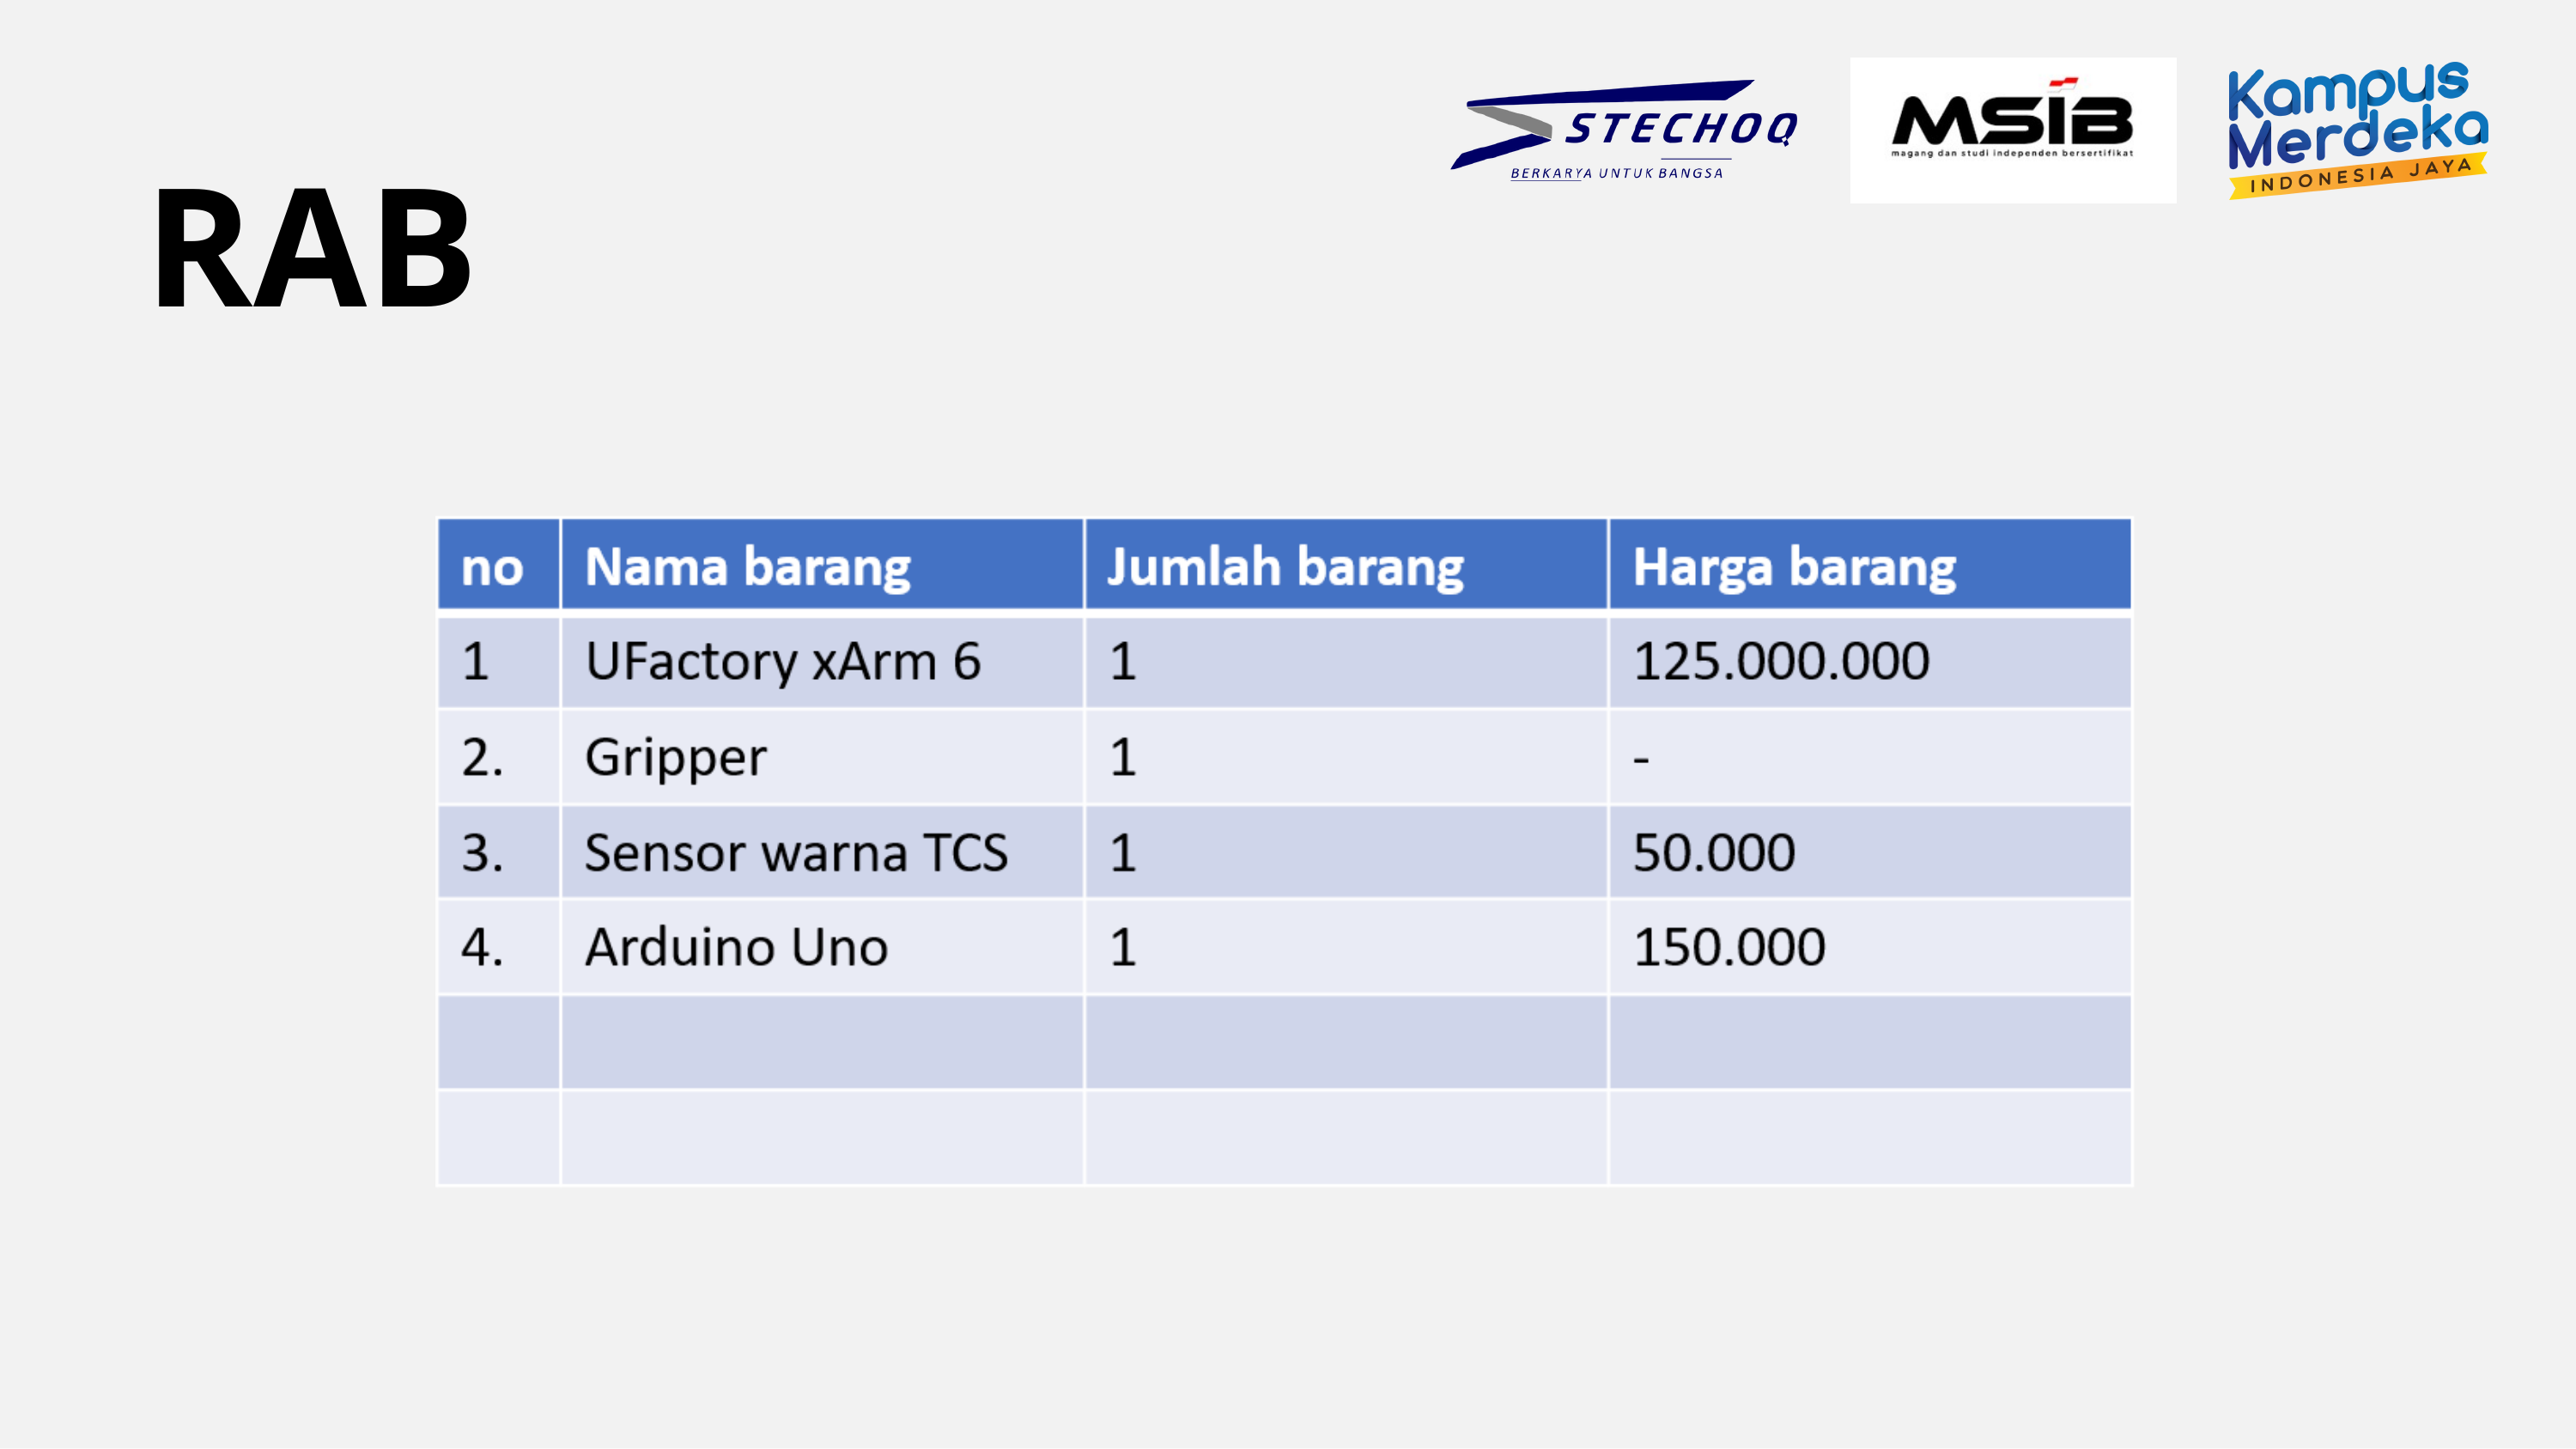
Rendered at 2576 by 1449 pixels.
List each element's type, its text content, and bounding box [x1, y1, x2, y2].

picture [1449, 80, 1797, 181]
picture [435, 511, 2141, 1191]
picture [2228, 61, 2488, 201]
picture [1850, 58, 2178, 203]
text_box RAB [143, 140, 480, 340]
